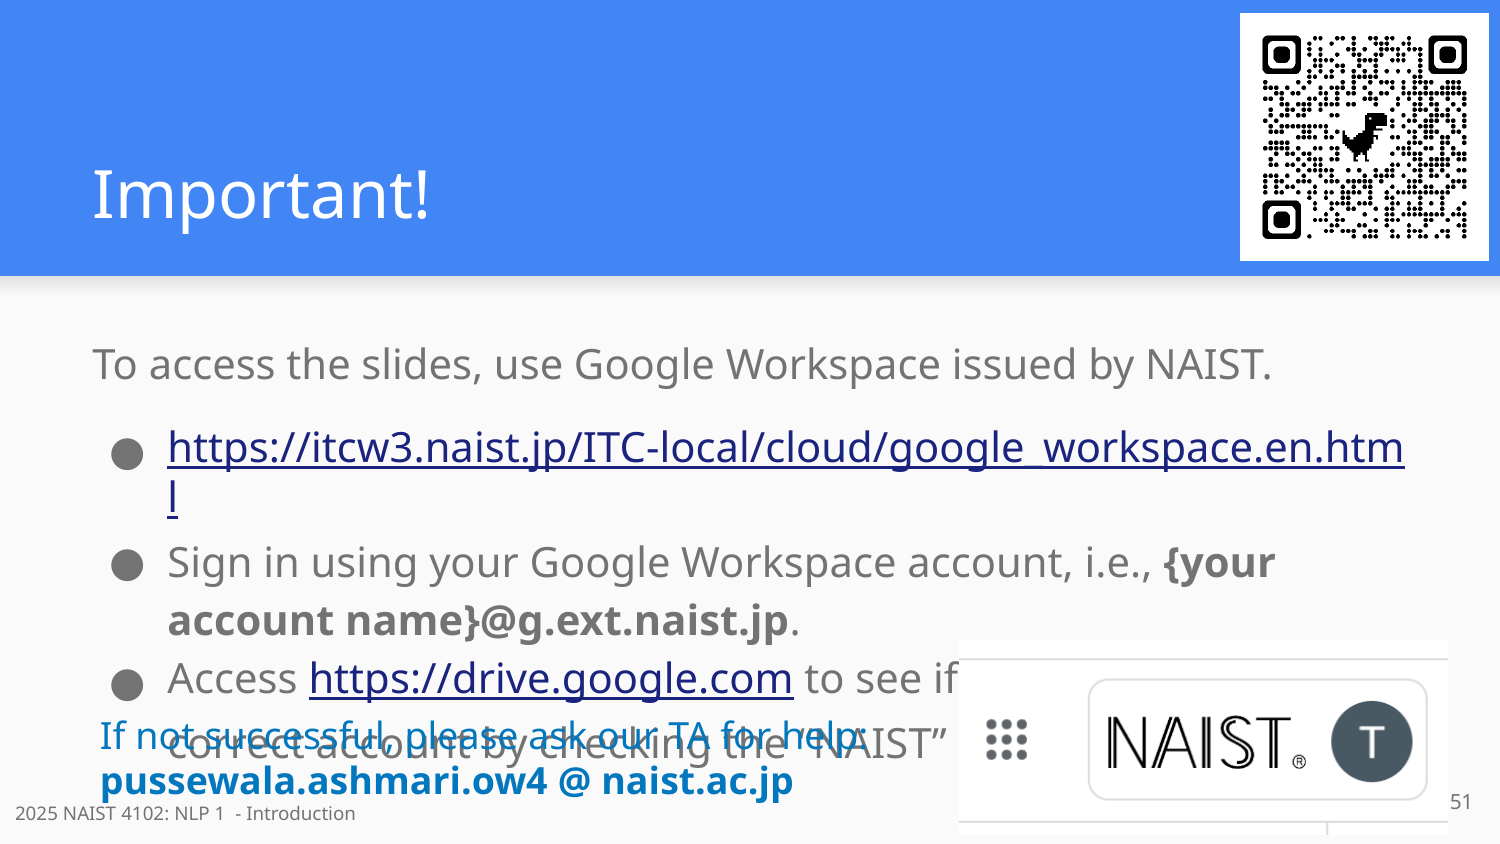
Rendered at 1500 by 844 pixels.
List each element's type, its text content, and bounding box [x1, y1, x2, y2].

list To access the slides, use Google Workspace issued by NAIST. https://itcw3.naist.jp/ITC-local/cloud/google_workspace.en.html Sign in using your Google Workspace account, i.e., {your account name}@g.ext.naist.jp. Access https://drive.google.com to see if you sign in to the correct account by checking the “NAIST” logo. [77, 314, 1427, 760]
picture [959, 640, 1448, 836]
title Important! [77, 121, 1235, 248]
picture [1240, 13, 1489, 261]
slide_number ‹#› [1453, 770, 1489, 835]
text_box If not successful, please ask our TA for help: pussewala.ashmari.ow4 @ naist.ac.jp [84, 696, 950, 817]
